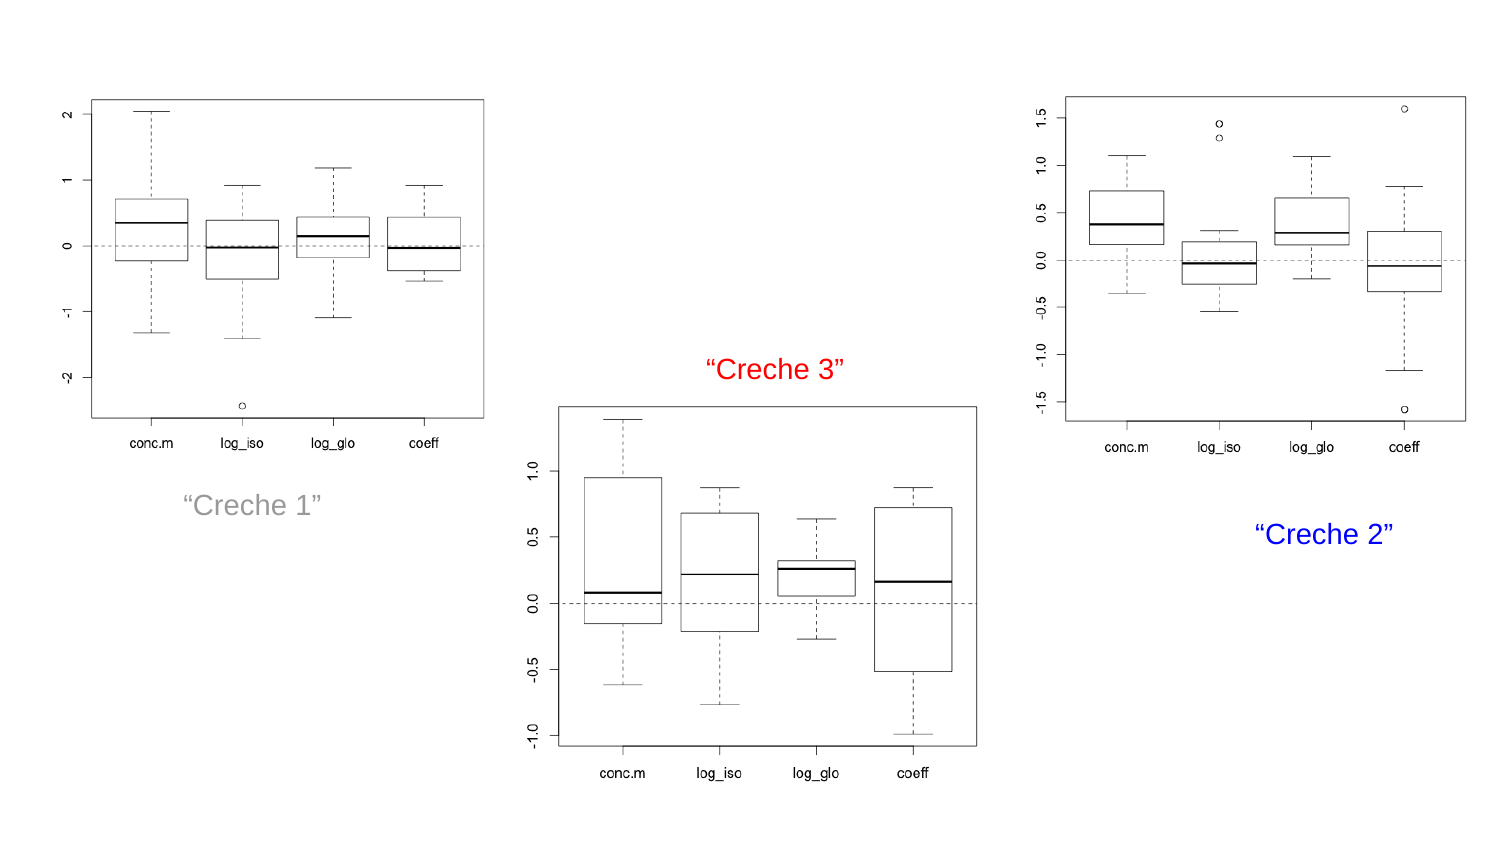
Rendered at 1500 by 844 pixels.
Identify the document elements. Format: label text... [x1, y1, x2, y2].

picture [23, 27, 1500, 835]
text_box “Creche 1” [168, 510, 430, 521]
text_box “Creche 2” [1240, 515, 1411, 562]
